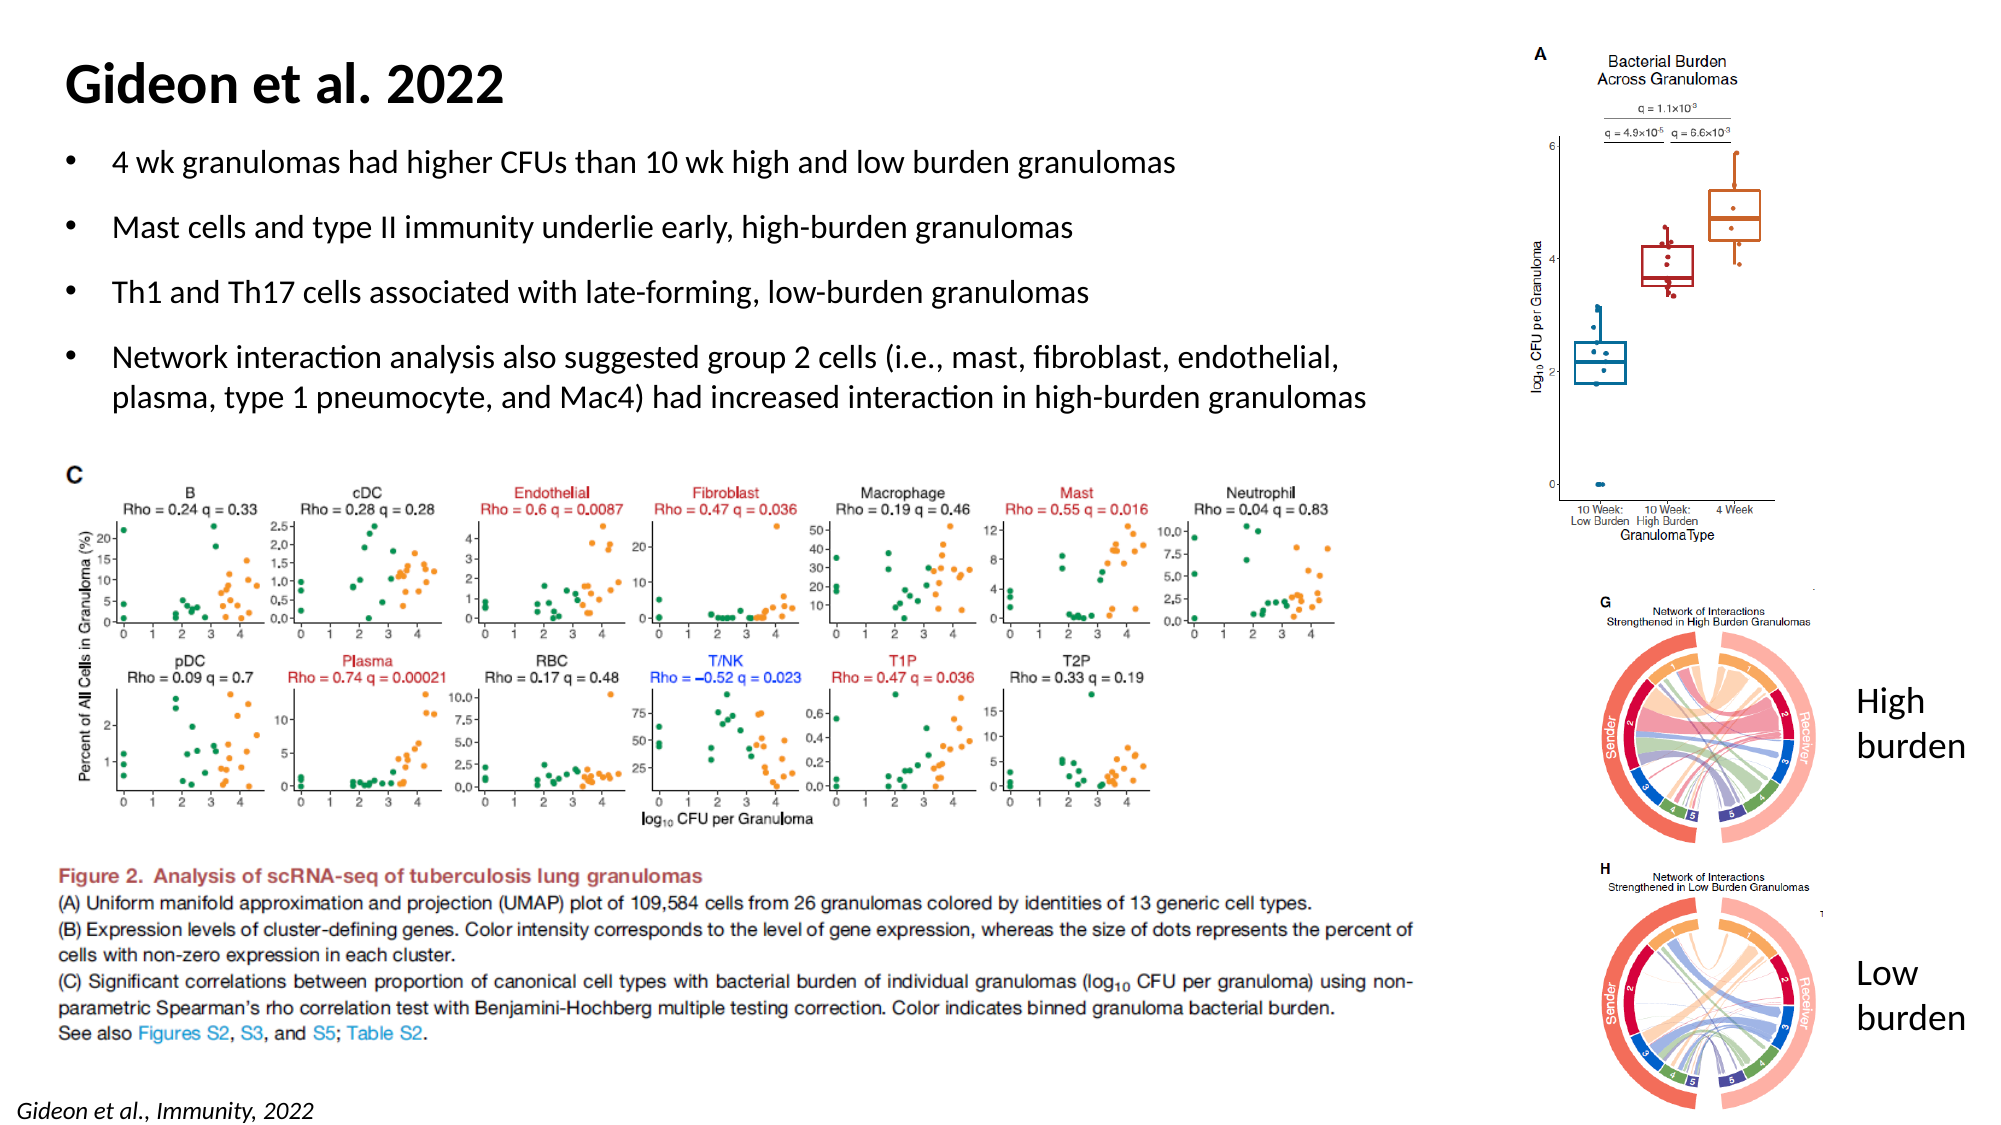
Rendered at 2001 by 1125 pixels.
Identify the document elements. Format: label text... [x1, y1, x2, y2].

picture [49, 456, 1424, 1047]
text_box Gideon et al., Immunity, 2022 [1, 1087, 330, 1125]
text_box High burden [1841, 668, 1982, 774]
text_box Low burden [1841, 940, 1982, 1046]
picture [1513, 29, 1781, 555]
text_box Gideon et al. 2022 [50, 37, 1016, 123]
picture [1583, 589, 1823, 1116]
text_box 4 wk granulomas had higher CFUs than 10 wk high and low burden granulomas Mast cells and type II immunity underlie early, high-burden granulomas Th1 and Th17 cells associated with late-forming, low-burden granulomas Network interaction analysis also suggested group 2 cells (i.e., mast, fibroblast, endothelial, plasma, type 1 pneumocyte, and Mac4) had increased interaction in high-burden granulomas [50, 133, 1387, 423]
